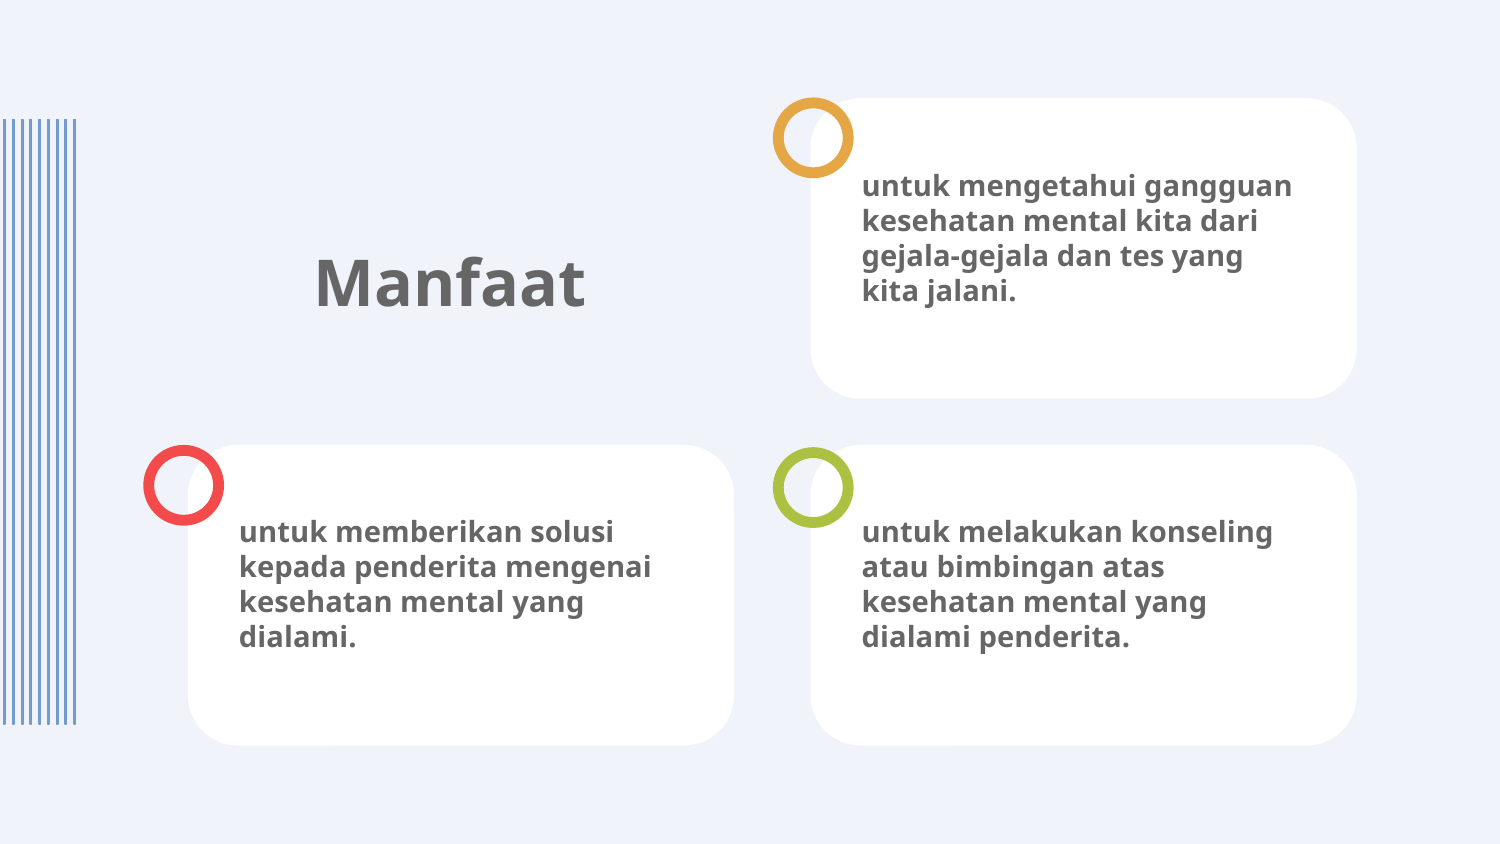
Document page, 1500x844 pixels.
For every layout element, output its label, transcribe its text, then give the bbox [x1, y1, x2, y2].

title Manfaat [298, 226, 624, 334]
subtitle untuk melakukan konseling atau bimbingan atas kesehatan mental yang dialami penderita. [846, 498, 1321, 670]
text_box [187, 444, 735, 746]
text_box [0, 119, 76, 725]
text_box [810, 444, 1357, 746]
text_box [772, 447, 854, 528]
subtitle untuk mengetahui gangguan kesehatan mental kita dari gejala-gejala dan tes yang kita jalani. [846, 151, 1321, 323]
subtitle untuk memberikan solusi kepada penderita mengenai kesehatan mental yang dialami. [224, 498, 698, 670]
text_box [772, 97, 854, 179]
text_box [143, 444, 225, 526]
text_box [810, 98, 1357, 399]
